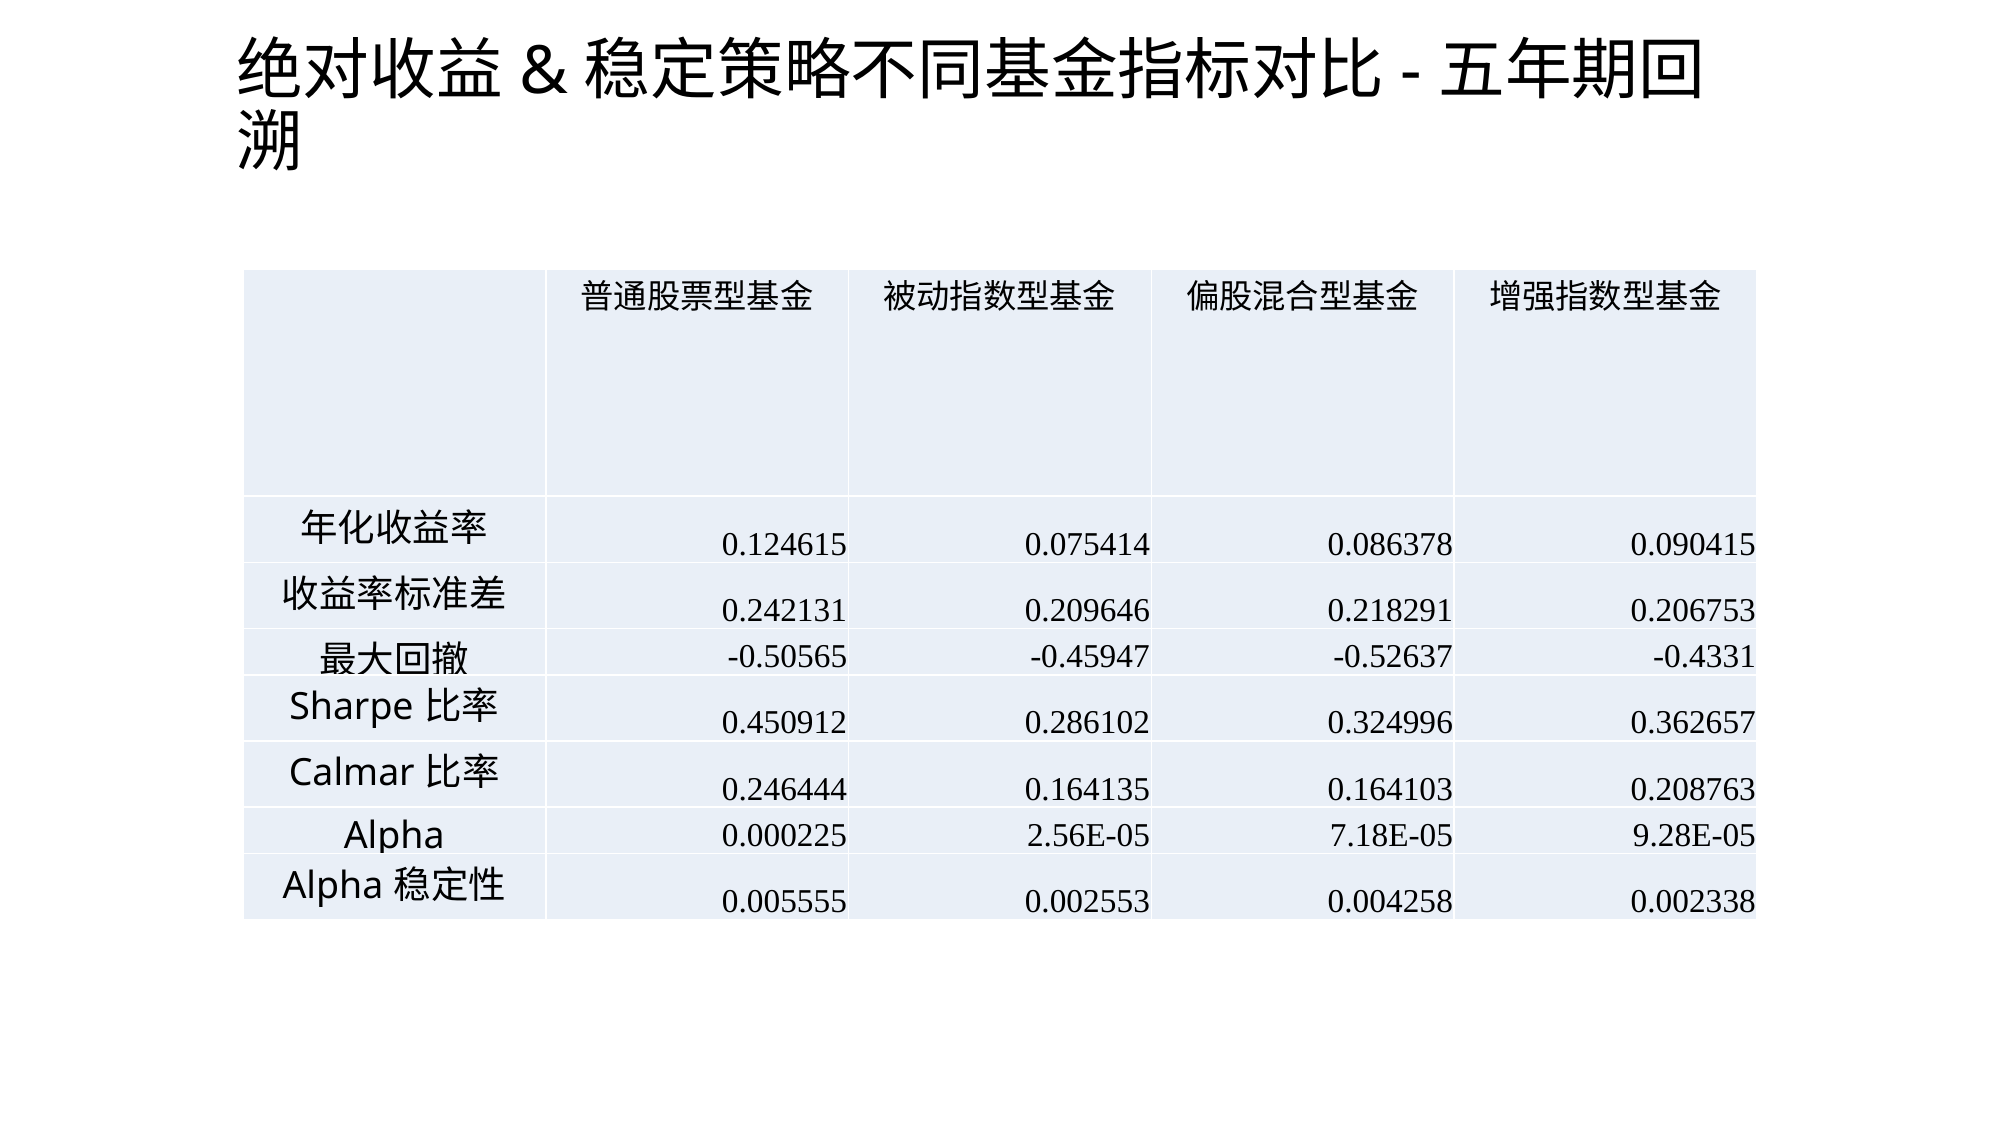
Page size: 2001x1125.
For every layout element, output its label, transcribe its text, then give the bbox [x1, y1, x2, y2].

table_cell 0.164135 [849, 742, 1151, 806]
table_cell 0.286102 [849, 676, 1151, 740]
table_cell -0.4331 [1455, 629, 1756, 674]
table_cell 0.242131 [547, 563, 848, 628]
table_cell 0.209646 [849, 563, 1151, 628]
table_cell -0.45947 [849, 629, 1151, 674]
table_cell 年化收益率 [244, 497, 545, 562]
table_cell 2.56E-05 [849, 808, 1151, 853]
table_cell 0.000225 [547, 808, 848, 853]
table_cell 0.218291 [1152, 563, 1453, 628]
table_cell 0.086378 [1152, 497, 1453, 562]
table_header 被动指数型基金 [849, 270, 1151, 495]
table_cell 0.164103 [1152, 742, 1453, 806]
table_cell 0.246444 [547, 742, 848, 806]
title 绝对收益&稳定策略不同基金指标对比-五年期回溯 [221, 6, 1754, 210]
table_cell 9.28E-05 [1455, 808, 1756, 853]
table_cell 0.004258 [1152, 854, 1453, 919]
table_cell 0.002553 [849, 854, 1151, 919]
table_cell 最大回撤 [244, 629, 545, 674]
table_cell 0.206753 [1455, 563, 1756, 628]
table_cell Alpha稳定性 [244, 854, 545, 919]
table_cell 0.362657 [1455, 676, 1756, 740]
table_cell -0.50565 [547, 629, 848, 674]
table_header 普通股票型基金 [547, 270, 848, 495]
table_cell 0.002338 [1455, 854, 1756, 919]
table_header 偏股混合型基金 [1152, 270, 1453, 495]
table_cell 收益率标准差 [244, 563, 545, 628]
table_header 增强指数型基金 [1455, 270, 1756, 495]
table_cell 0.450912 [547, 676, 848, 740]
table_cell 0.208763 [1455, 742, 1756, 806]
table_cell -0.52637 [1152, 629, 1453, 674]
table_cell 0.090415 [1455, 497, 1756, 562]
table_cell 0.005555 [547, 854, 848, 919]
table_cell 0.124615 [547, 497, 848, 562]
table_cell Alpha [244, 808, 545, 853]
table_header [244, 270, 545, 495]
table_cell Sharpe比率 [244, 676, 545, 740]
table_cell Calmar比率 [244, 742, 545, 806]
table_cell 7.18E-05 [1152, 808, 1453, 853]
table_cell 0.075414 [849, 497, 1151, 562]
table_cell 0.324996 [1152, 676, 1453, 740]
